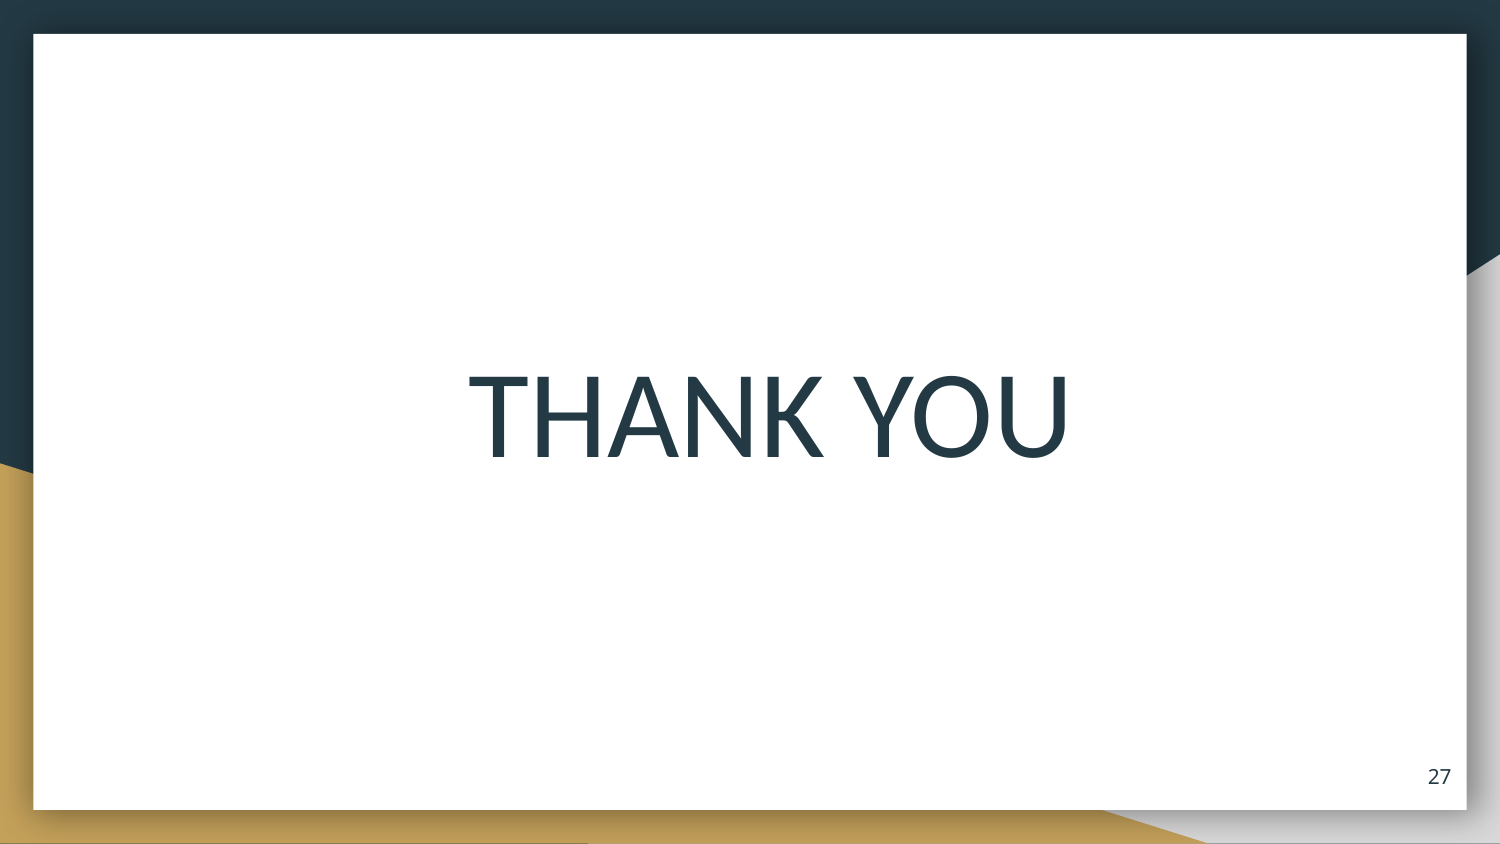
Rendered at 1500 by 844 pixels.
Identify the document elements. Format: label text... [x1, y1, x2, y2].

slide_number 27 [1376, 745, 1467, 810]
list THANK YOU [0, 295, 1160, 697]
